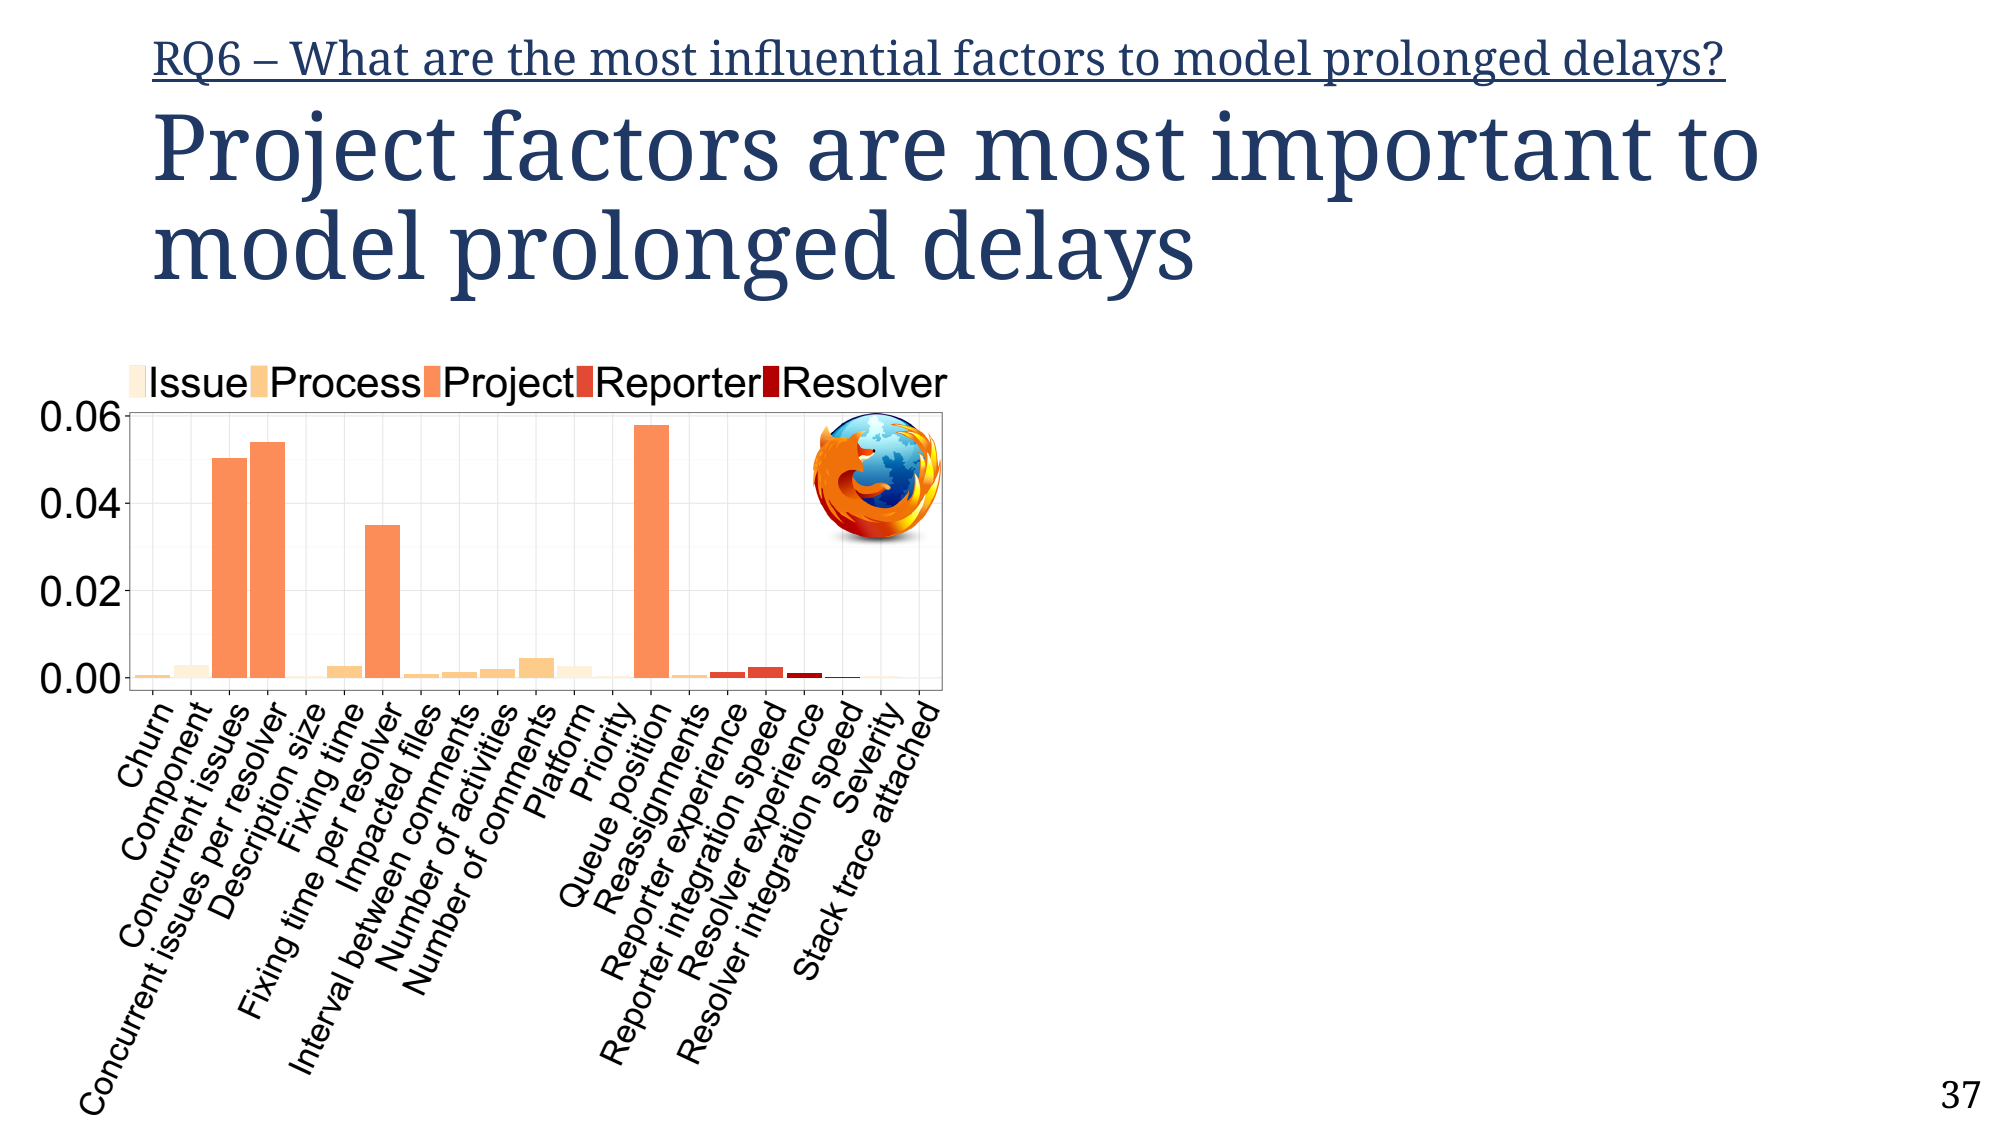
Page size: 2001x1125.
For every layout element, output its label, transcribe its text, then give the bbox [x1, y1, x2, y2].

list RQ6 – What are the most influential factors to model prolonged delays? [137, 27, 1987, 94]
picture [13, 356, 957, 1125]
title Project factors are most important to model prolonged delays [137, 94, 1863, 408]
text_box 37 [1925, 1063, 2000, 1124]
